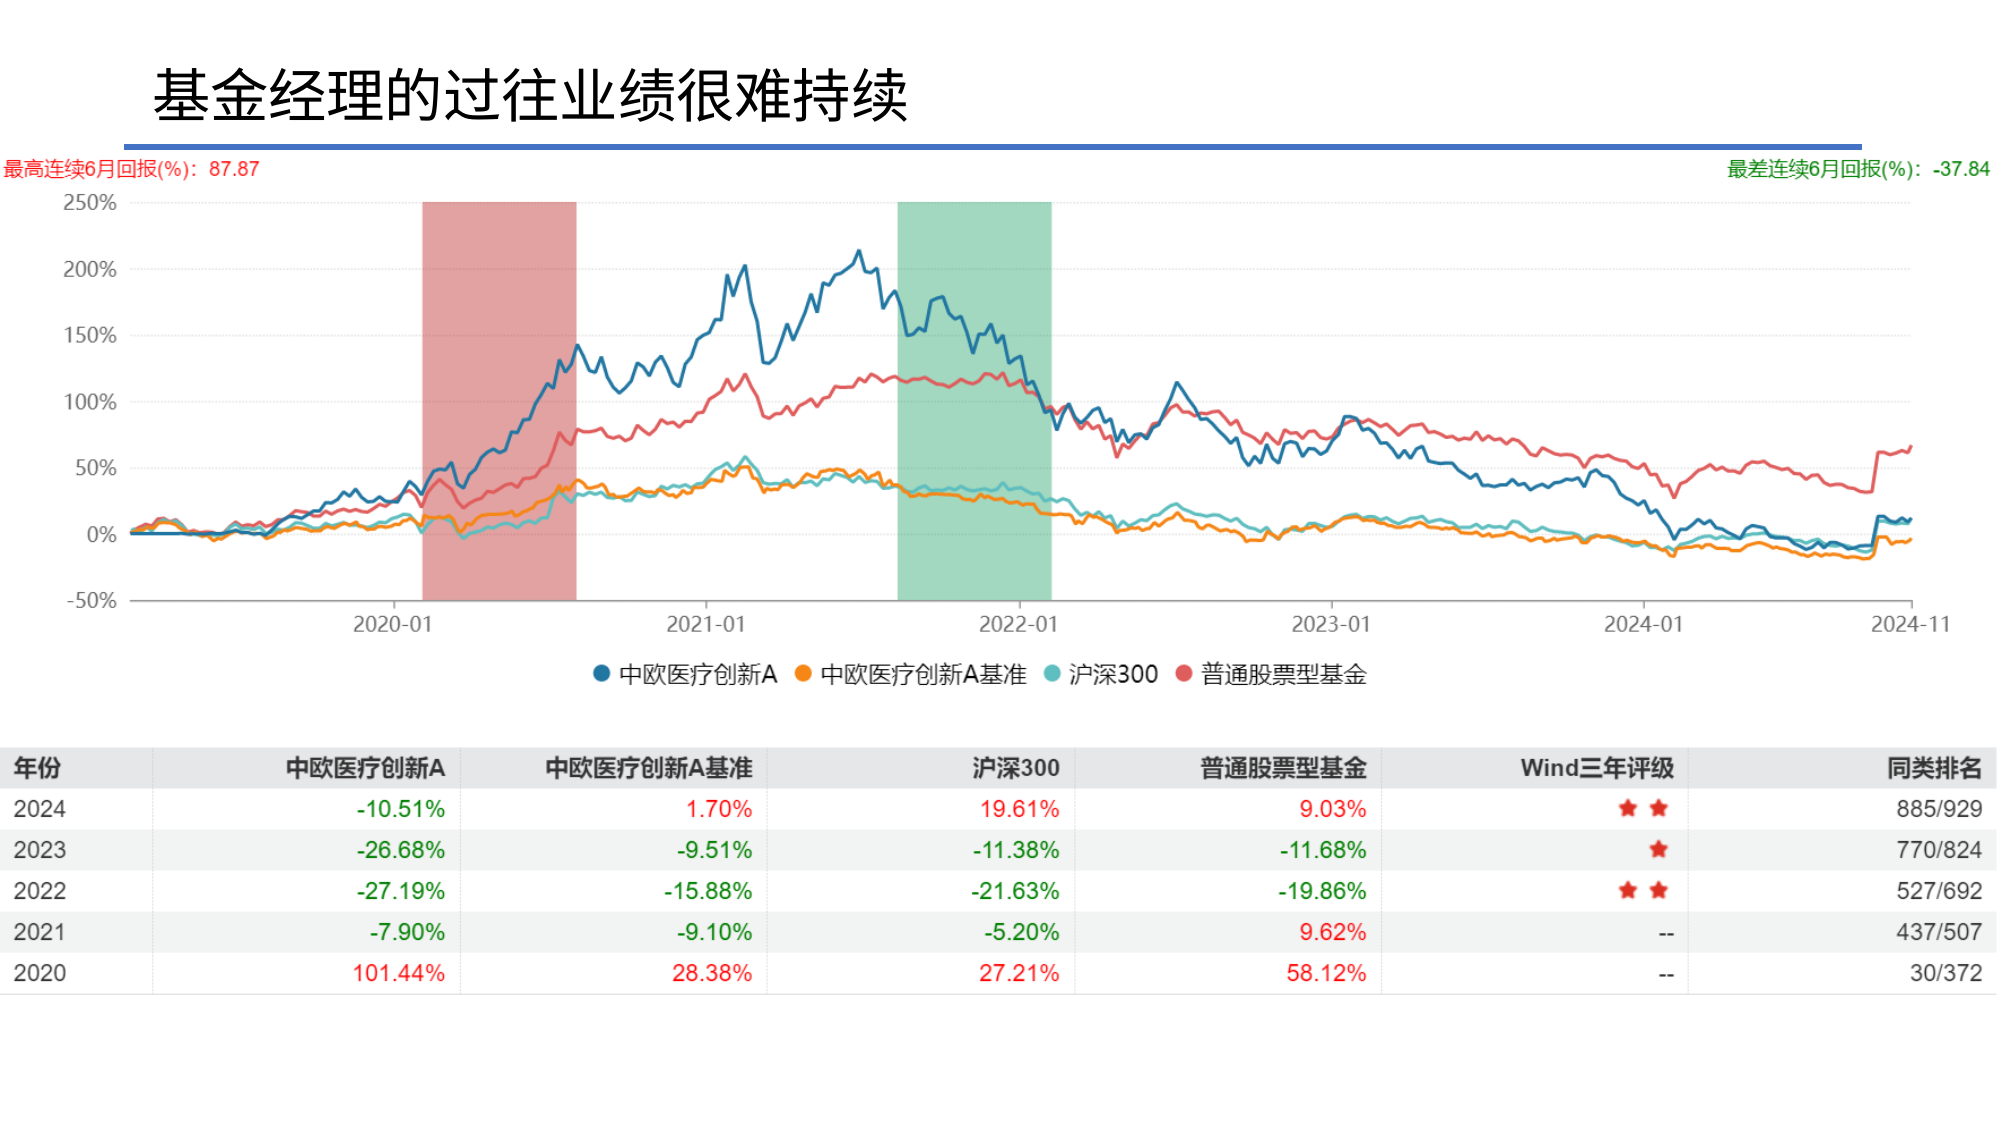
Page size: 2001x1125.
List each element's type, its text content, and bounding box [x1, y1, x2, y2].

picture [0, 151, 2000, 693]
text_box 基金经理的过往业绩很难持续 [137, 59, 1863, 146]
picture [0, 743, 2000, 996]
